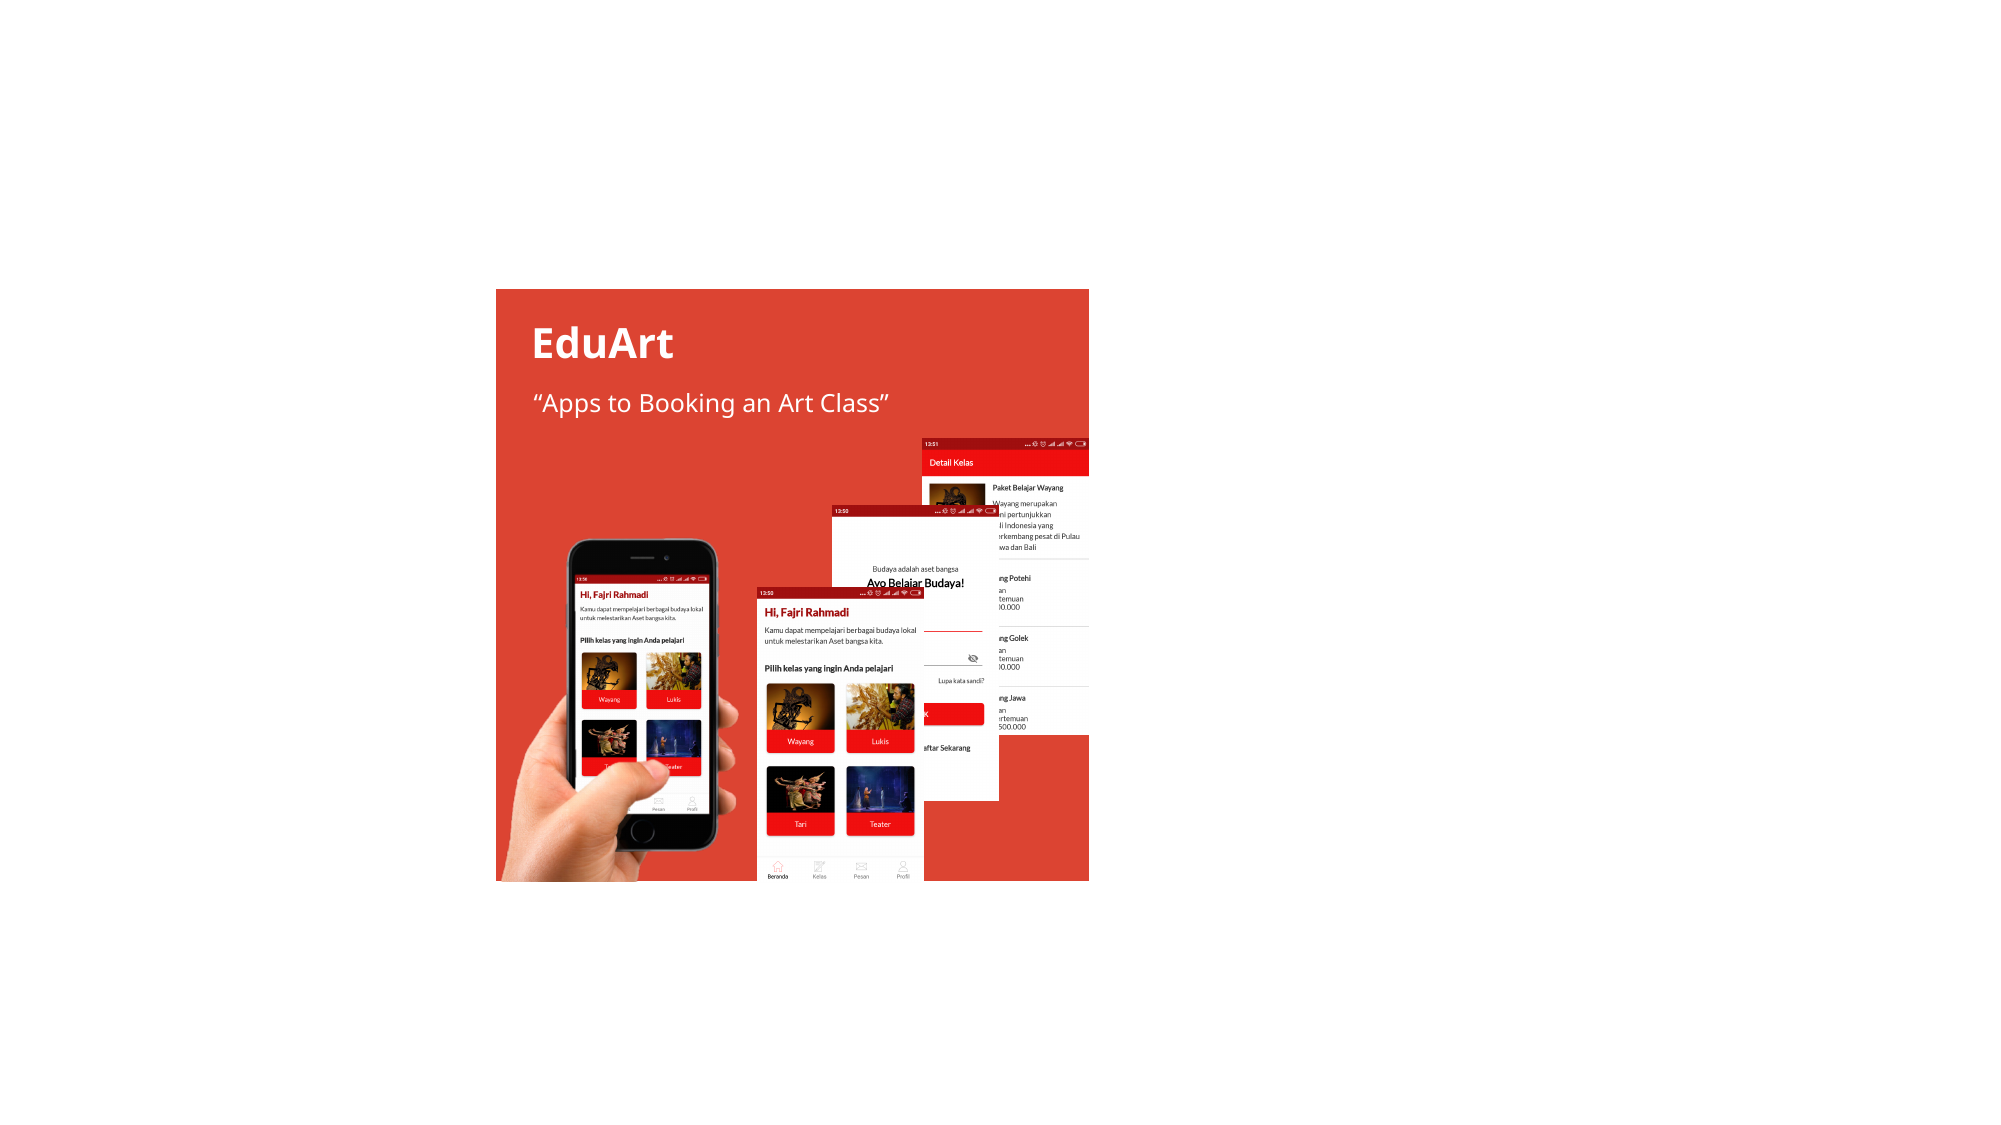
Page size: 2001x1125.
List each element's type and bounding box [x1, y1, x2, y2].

text_box [497, 289, 1089, 883]
